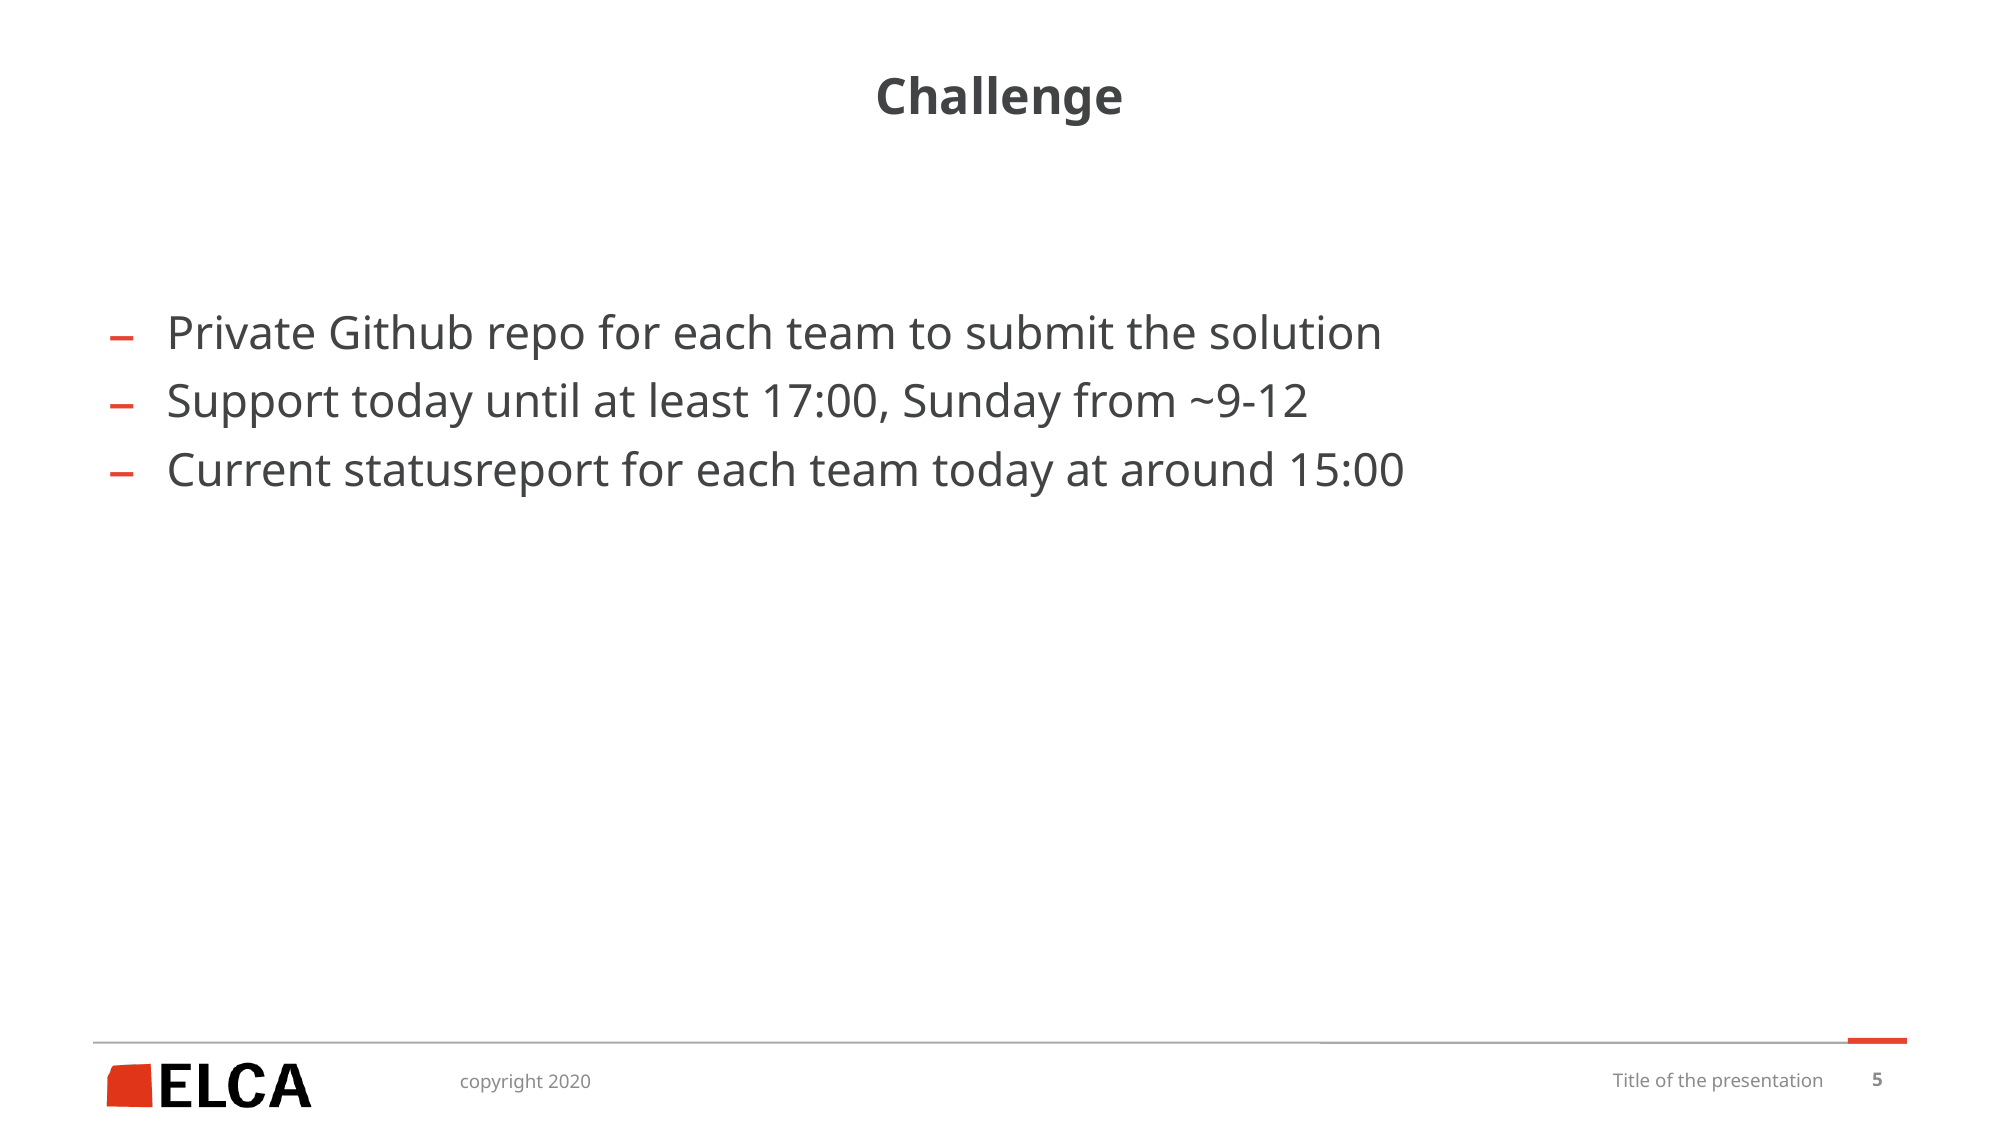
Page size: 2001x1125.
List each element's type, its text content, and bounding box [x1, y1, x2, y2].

title Challenge [93, 51, 1907, 144]
slide_number 5 [1847, 1058, 1907, 1102]
footer Title of the presentation [418, 1058, 1853, 1104]
list Private Github repo for each team to submit the solution Support today until at least 17:00, Sunday from ~9-12 Current statusreport for each team today at around 15:00 [93, 302, 1907, 941]
picture [102, 1058, 315, 1111]
